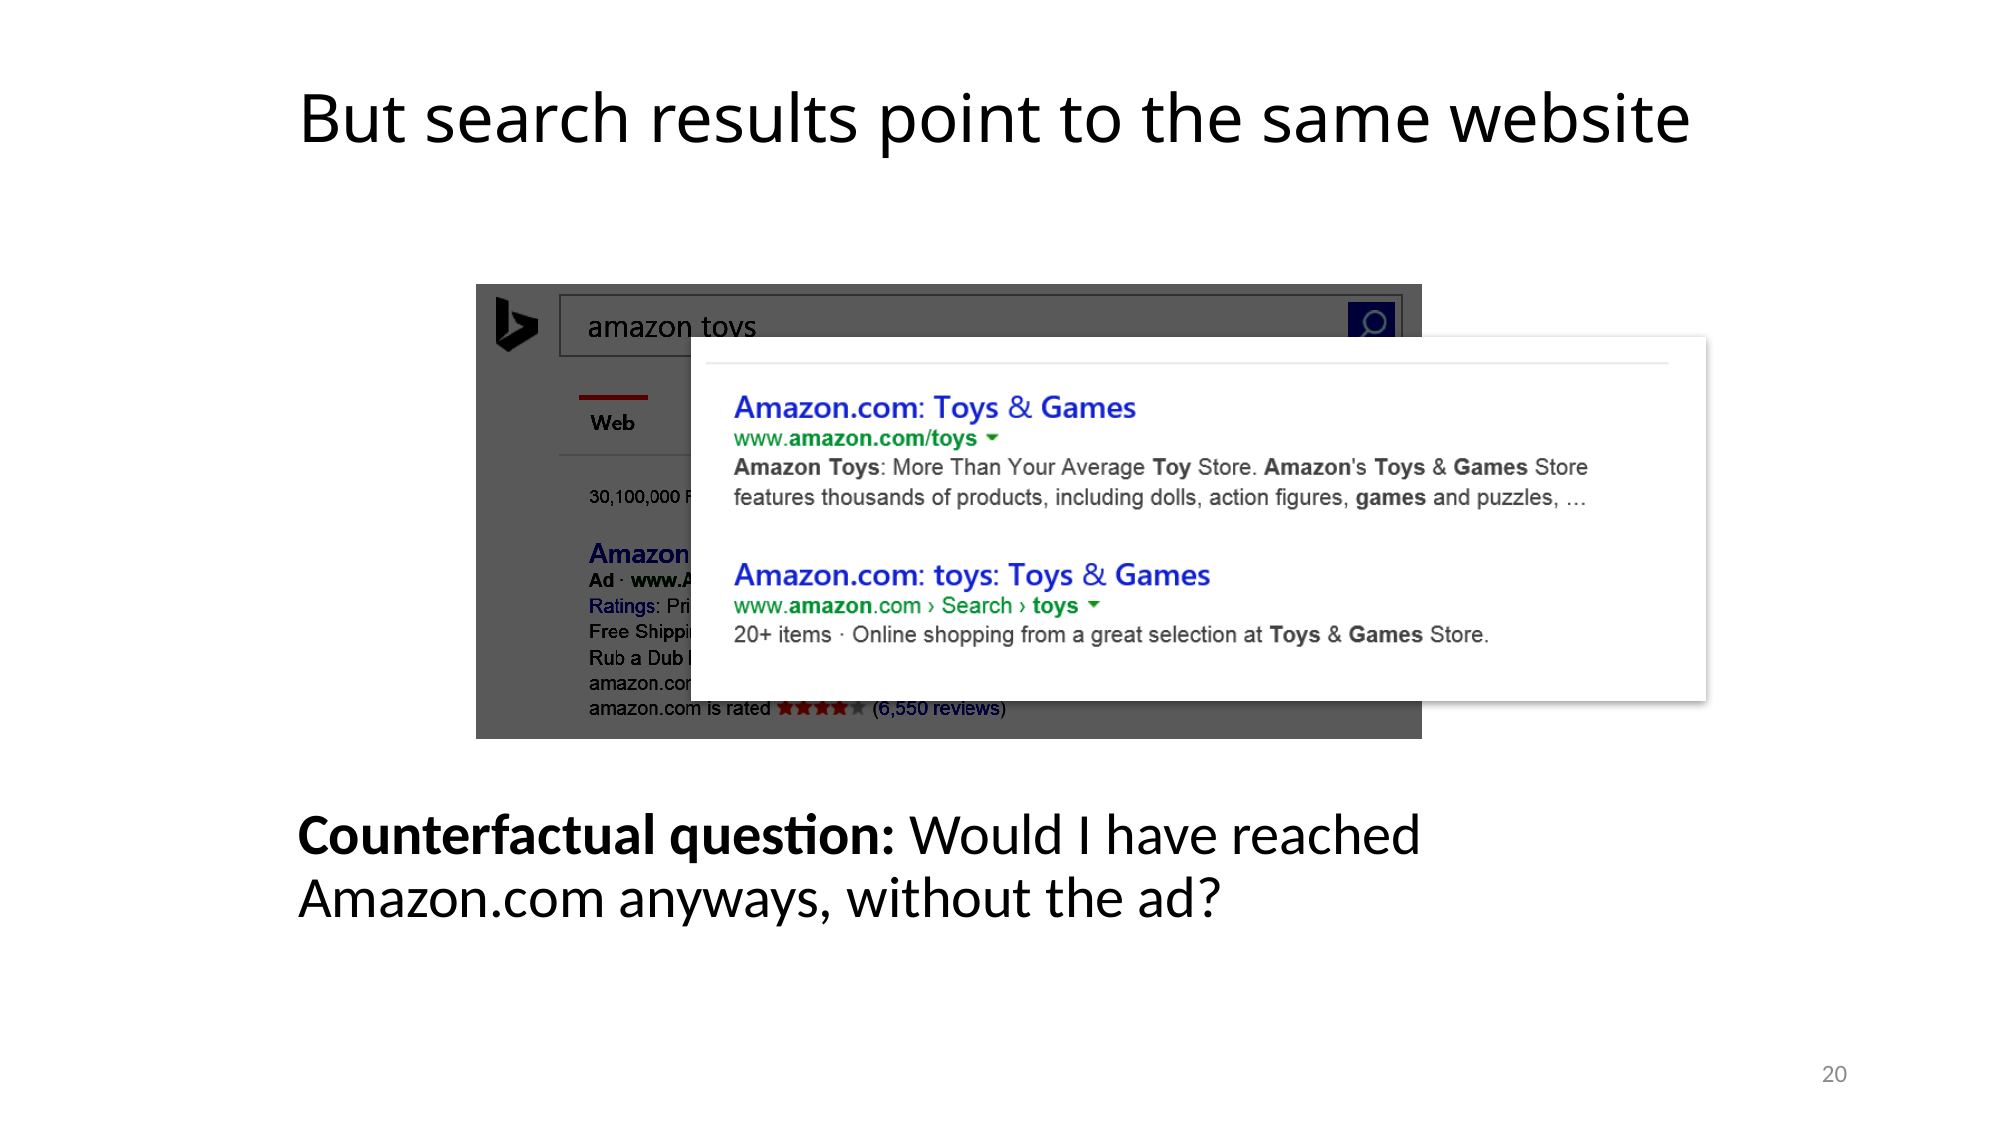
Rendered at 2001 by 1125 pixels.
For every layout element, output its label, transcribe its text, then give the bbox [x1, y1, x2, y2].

slide_number 20 [1412, 1042, 1863, 1103]
picture [476, 284, 1692, 739]
list Counterfactual question: Would I have reached Amazon.com anyways, without the ad? [283, 286, 1717, 941]
title But search results point to the same website [283, 47, 1718, 196]
